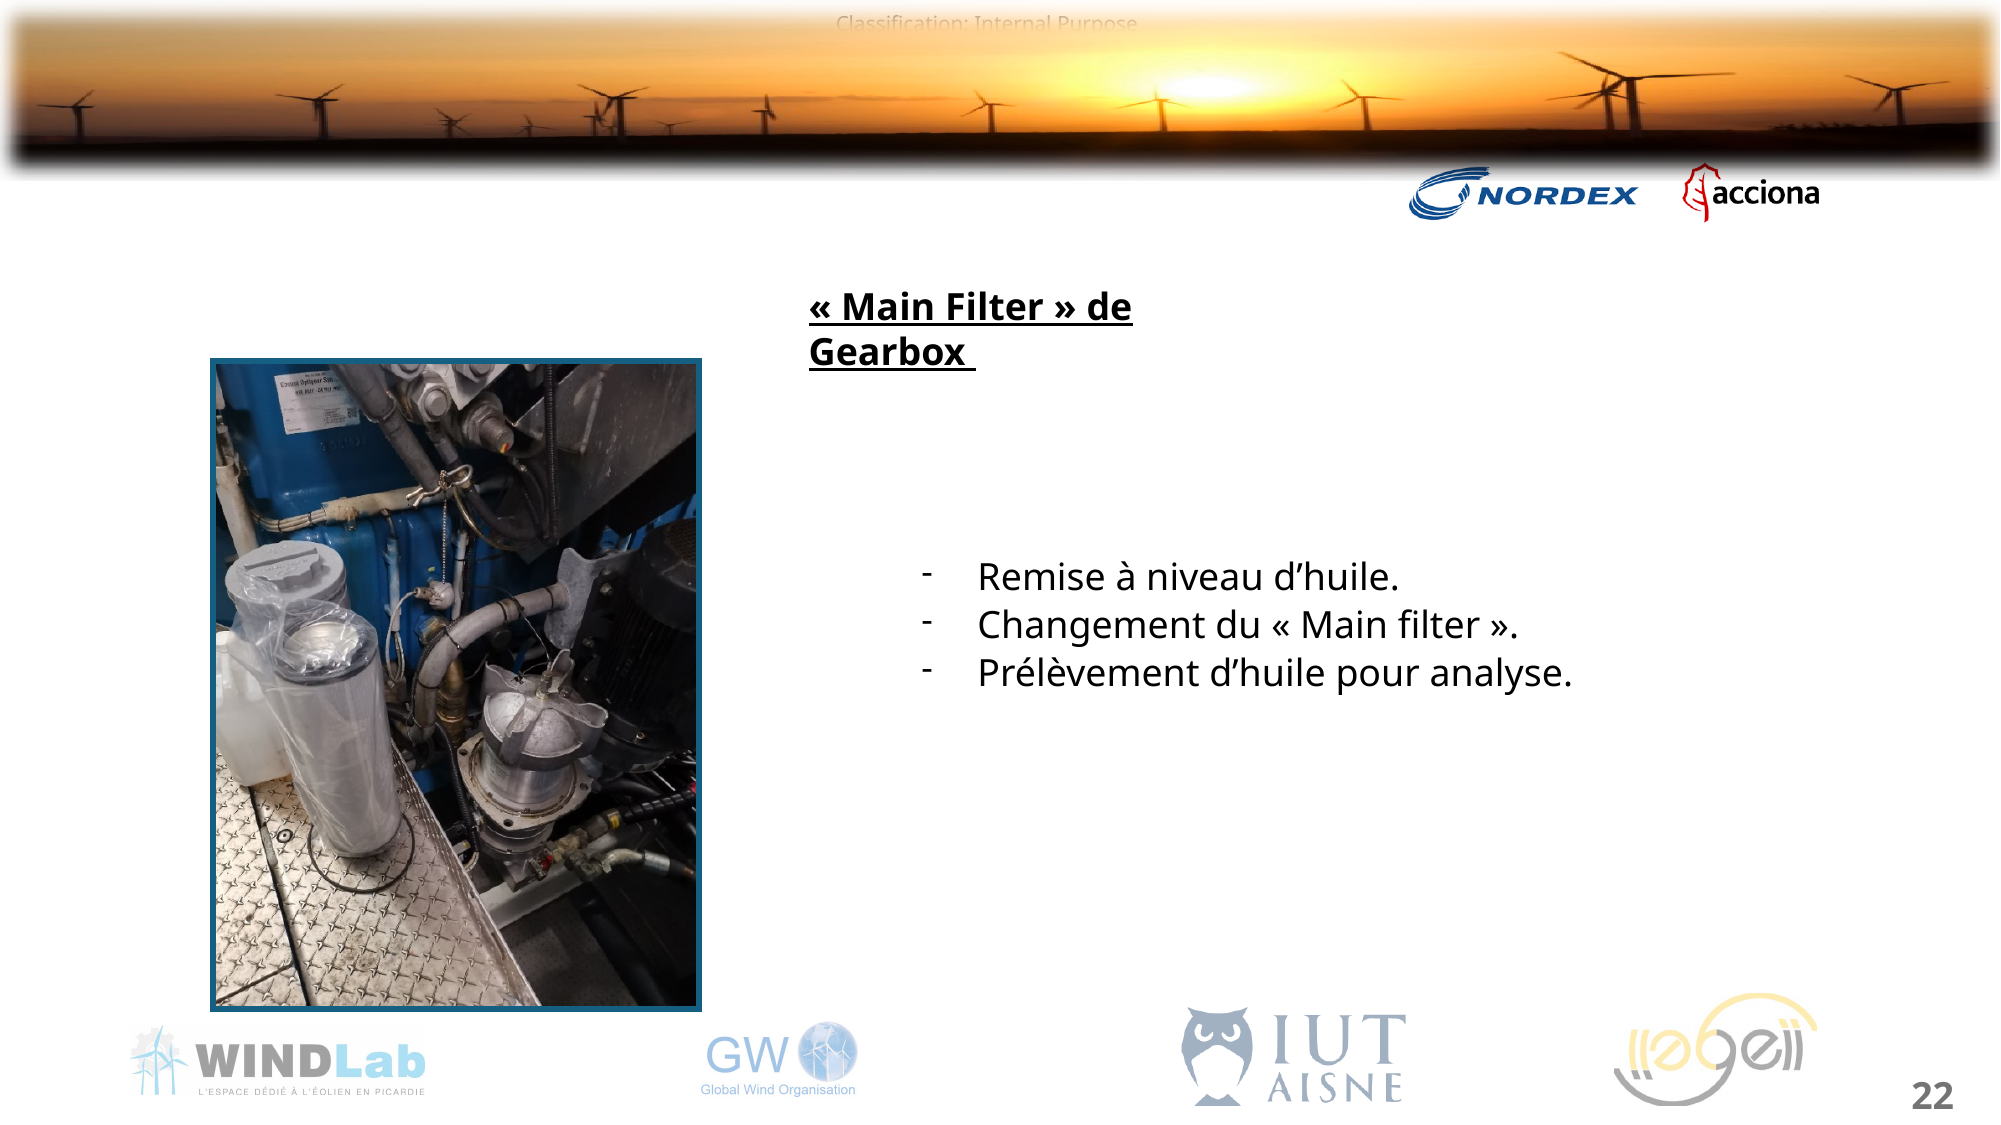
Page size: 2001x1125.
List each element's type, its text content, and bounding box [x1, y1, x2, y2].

picture [129, 1025, 425, 1096]
text_box [49, 990, 1842, 1109]
picture [697, 1020, 858, 1100]
picture [0, 0, 2000, 224]
text_box « Main Filter » de Gearbox [793, 275, 1311, 381]
picture [1613, 991, 1817, 1109]
text_box 22 [1896, 1064, 1988, 1124]
text_box Remise à niveau d’huile. Changement du « Main filter ». Prélèvement d’huile pour analyse. [906, 542, 1913, 702]
picture [1180, 1004, 1408, 1107]
picture [210, 360, 698, 1010]
text_box [212, 359, 701, 1010]
